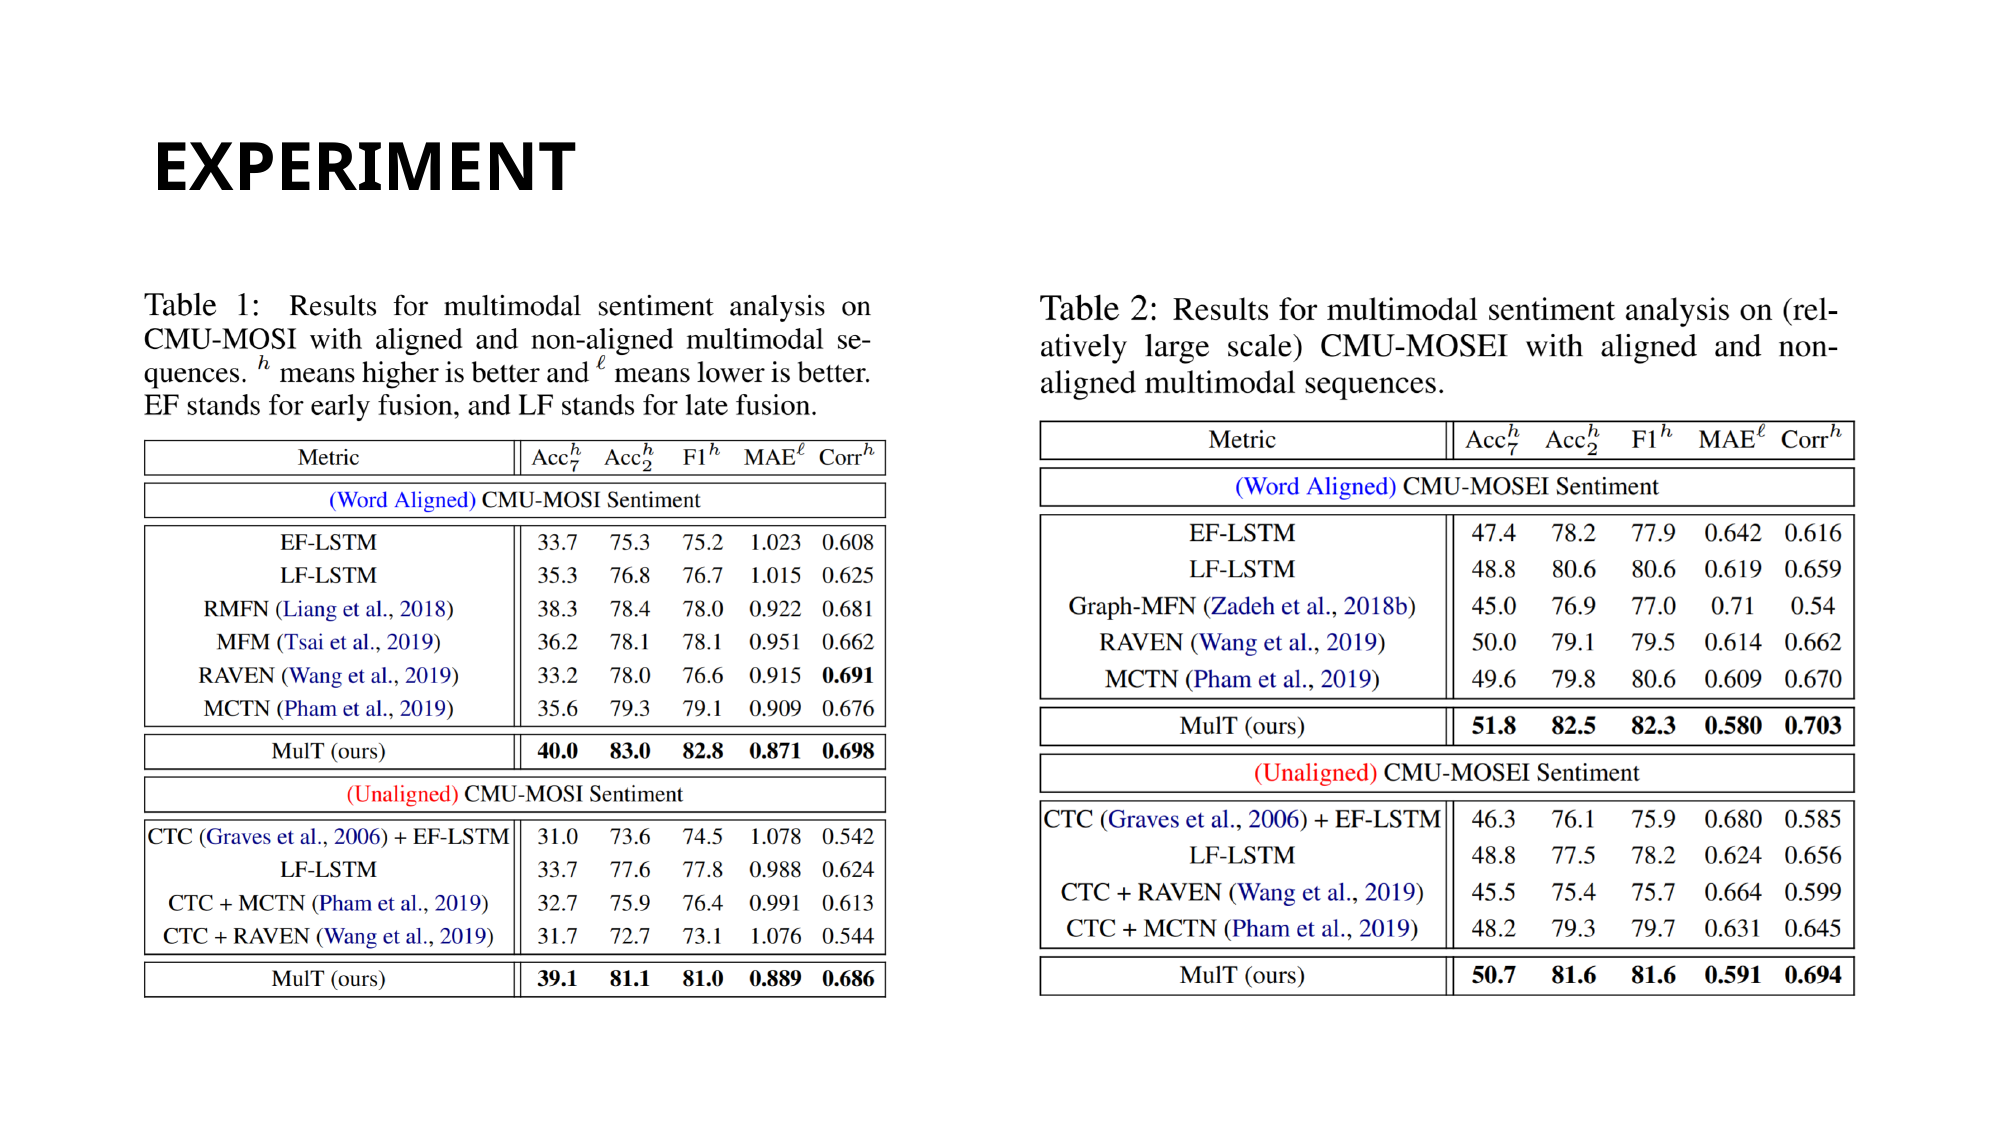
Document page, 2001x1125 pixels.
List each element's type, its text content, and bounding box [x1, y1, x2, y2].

title EXPERIMENT [137, 59, 1863, 278]
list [136, 287, 893, 1002]
picture [1035, 287, 1863, 1002]
